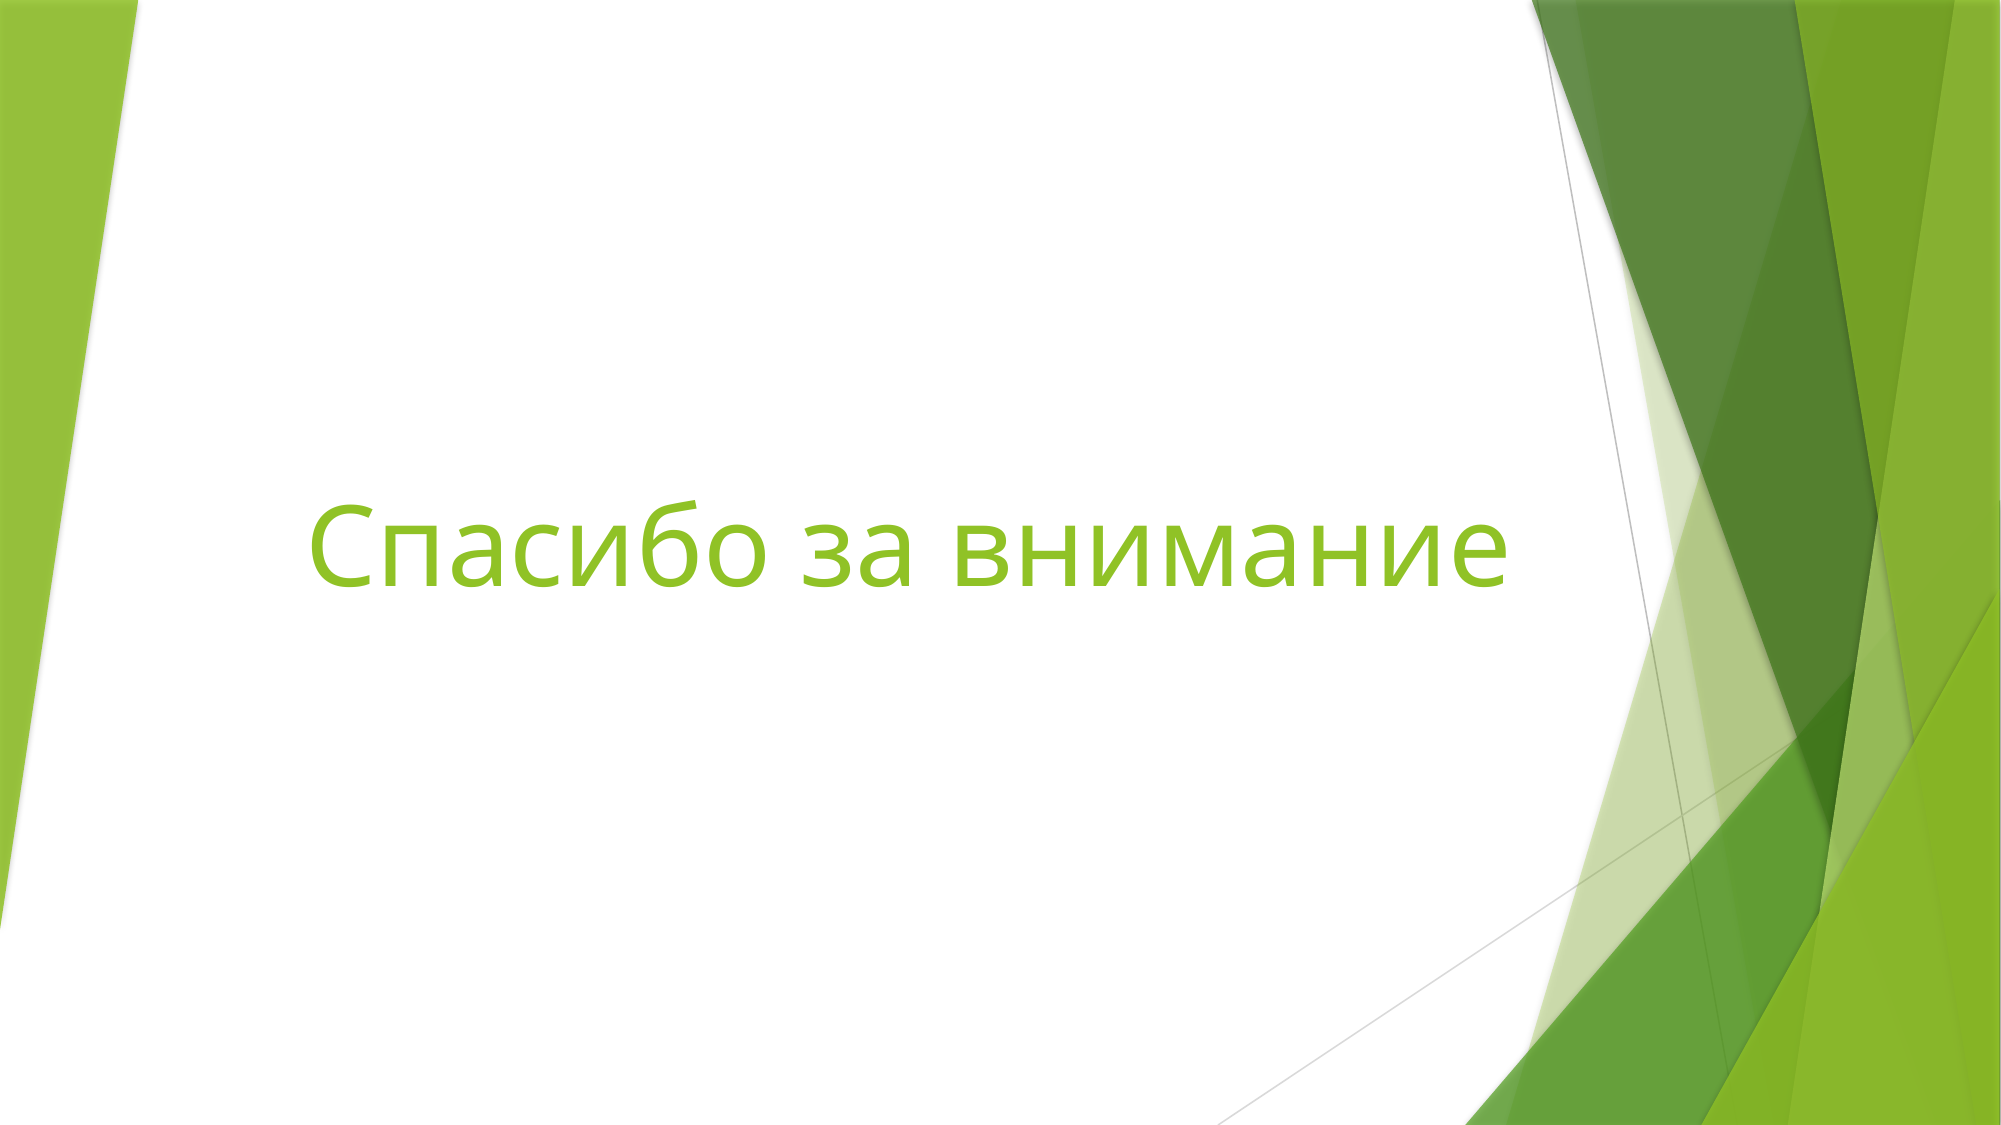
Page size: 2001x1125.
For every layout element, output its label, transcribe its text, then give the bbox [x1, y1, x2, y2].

title Спасибо за внимание [252, 346, 1527, 617]
